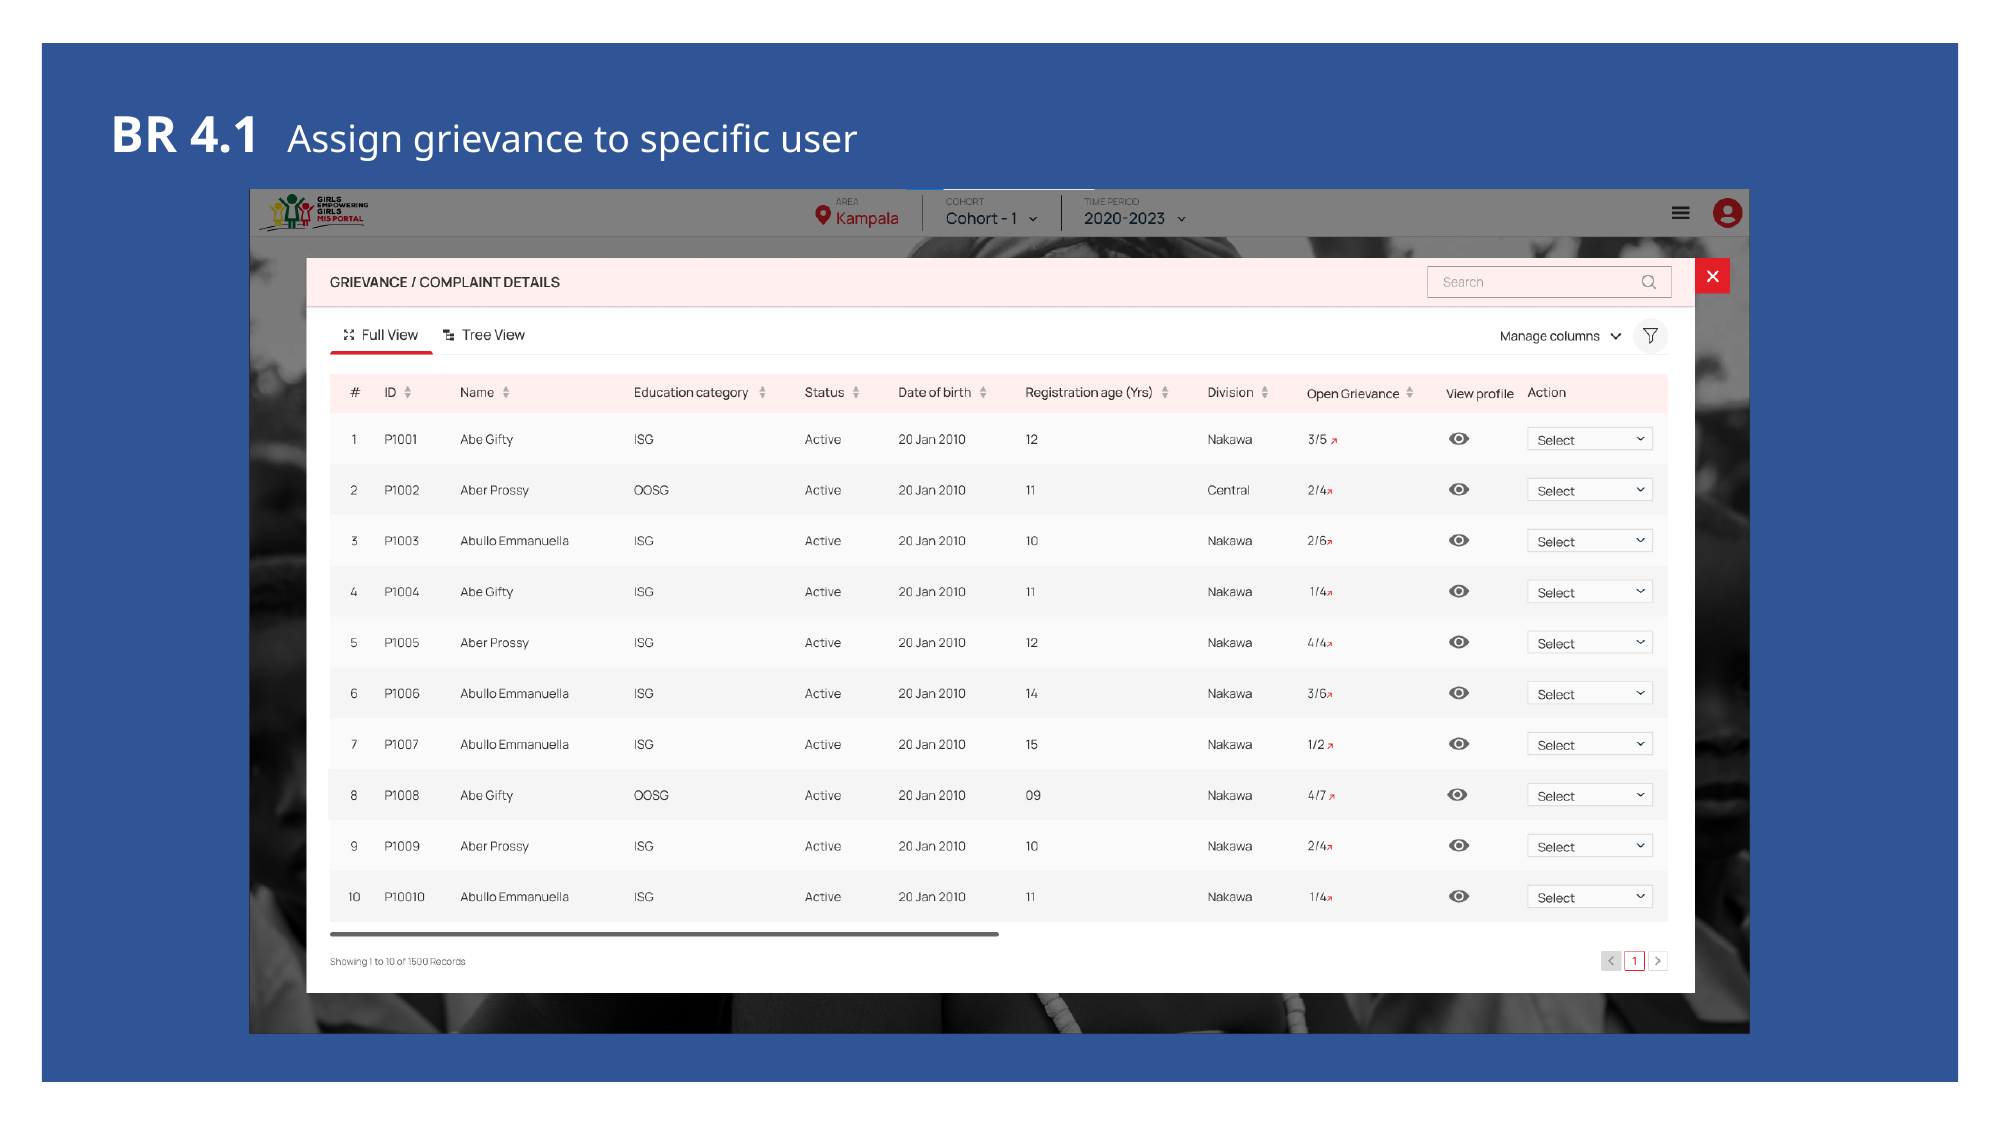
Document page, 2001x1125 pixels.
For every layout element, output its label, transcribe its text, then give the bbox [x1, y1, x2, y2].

picture [249, 189, 1750, 1034]
text_box BR 4.1 Assign grievance to specific user [95, 94, 1096, 170]
